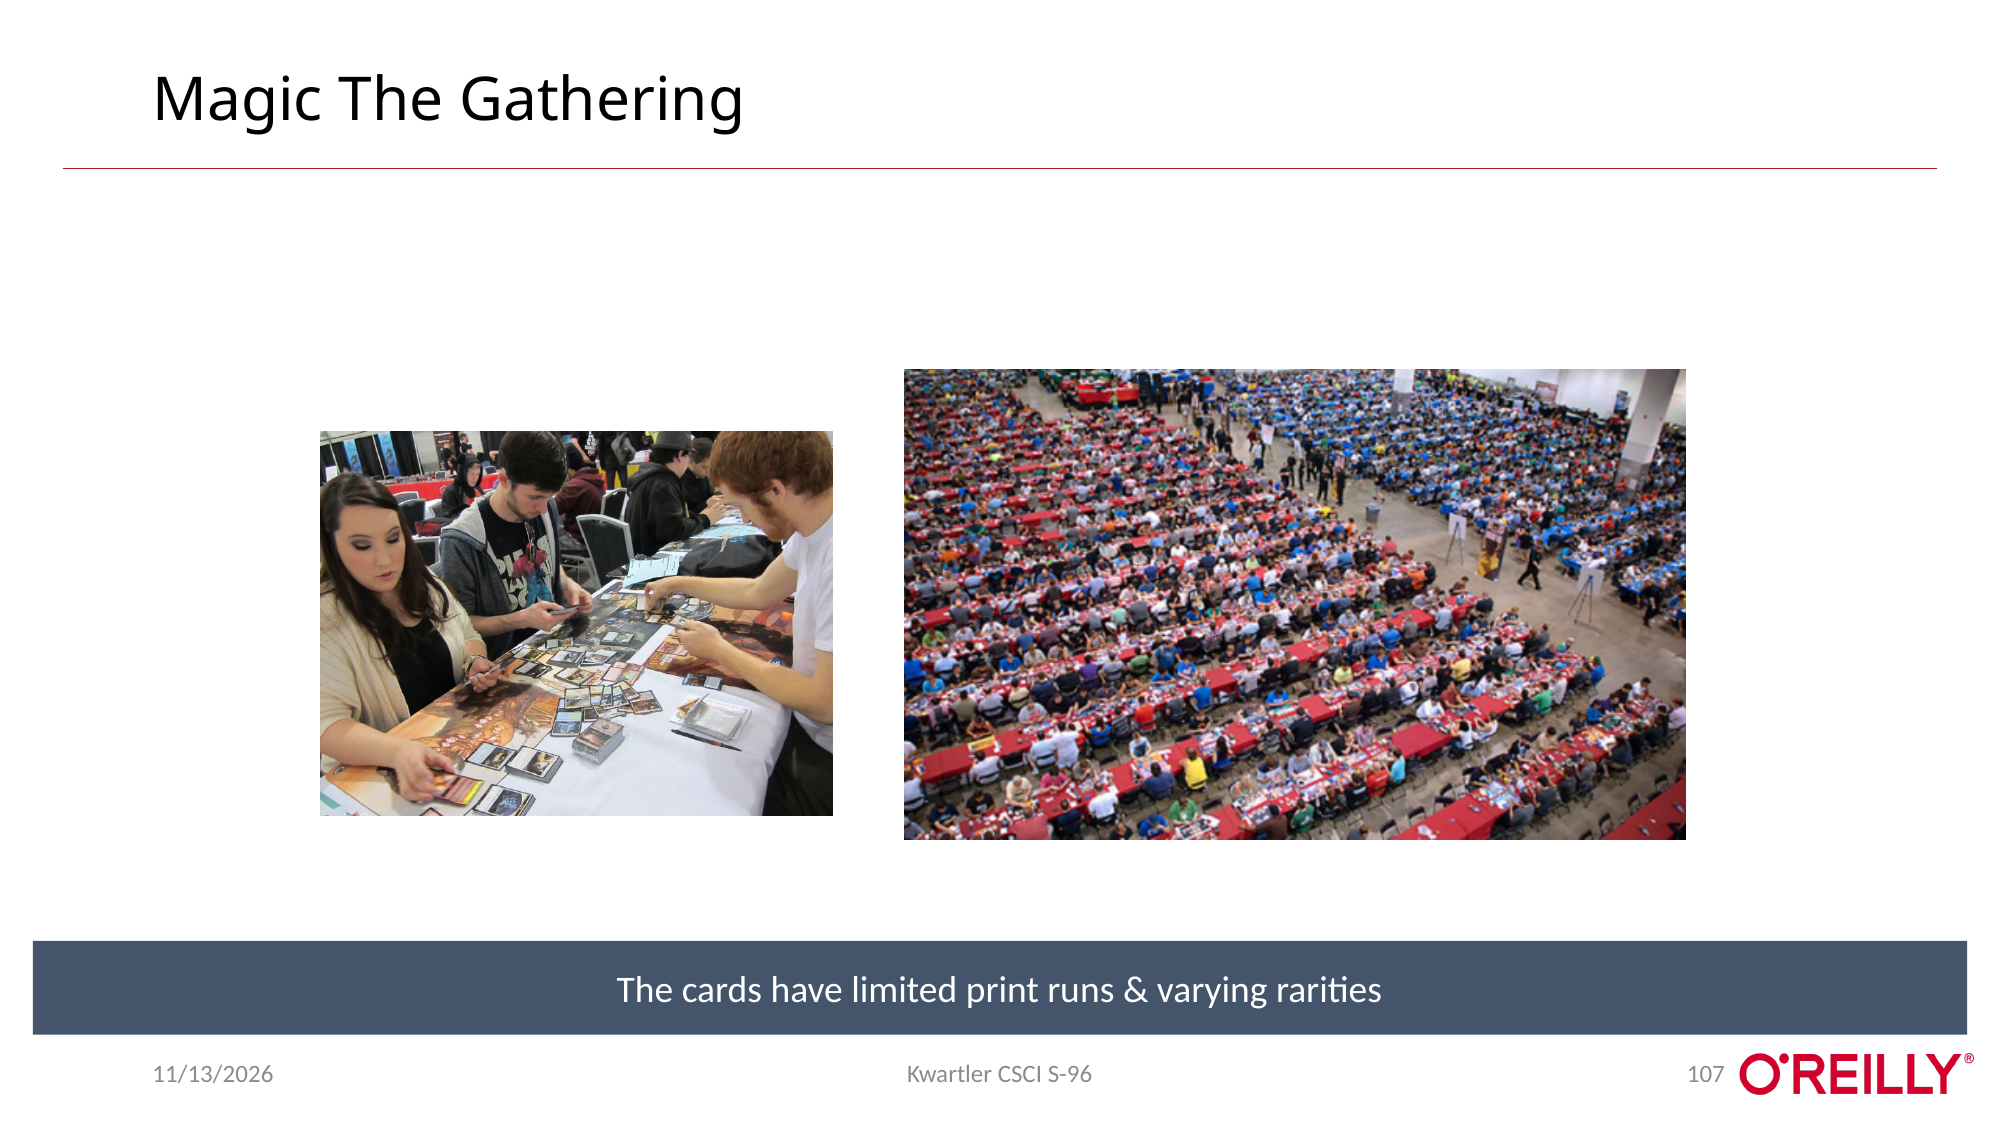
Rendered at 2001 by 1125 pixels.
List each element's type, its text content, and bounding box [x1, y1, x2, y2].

picture [320, 431, 833, 816]
title Magic The Gathering [137, 59, 1863, 142]
picture [1741, 1050, 1975, 1096]
text_box 107 [1412, 1042, 1741, 1103]
picture [904, 369, 1686, 840]
footer Kwartler CSCI S-96 [662, 1042, 1338, 1103]
text_box The cards have limited print runs & varying rarities [32, 940, 1968, 1036]
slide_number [137, 1042, 588, 1103]
